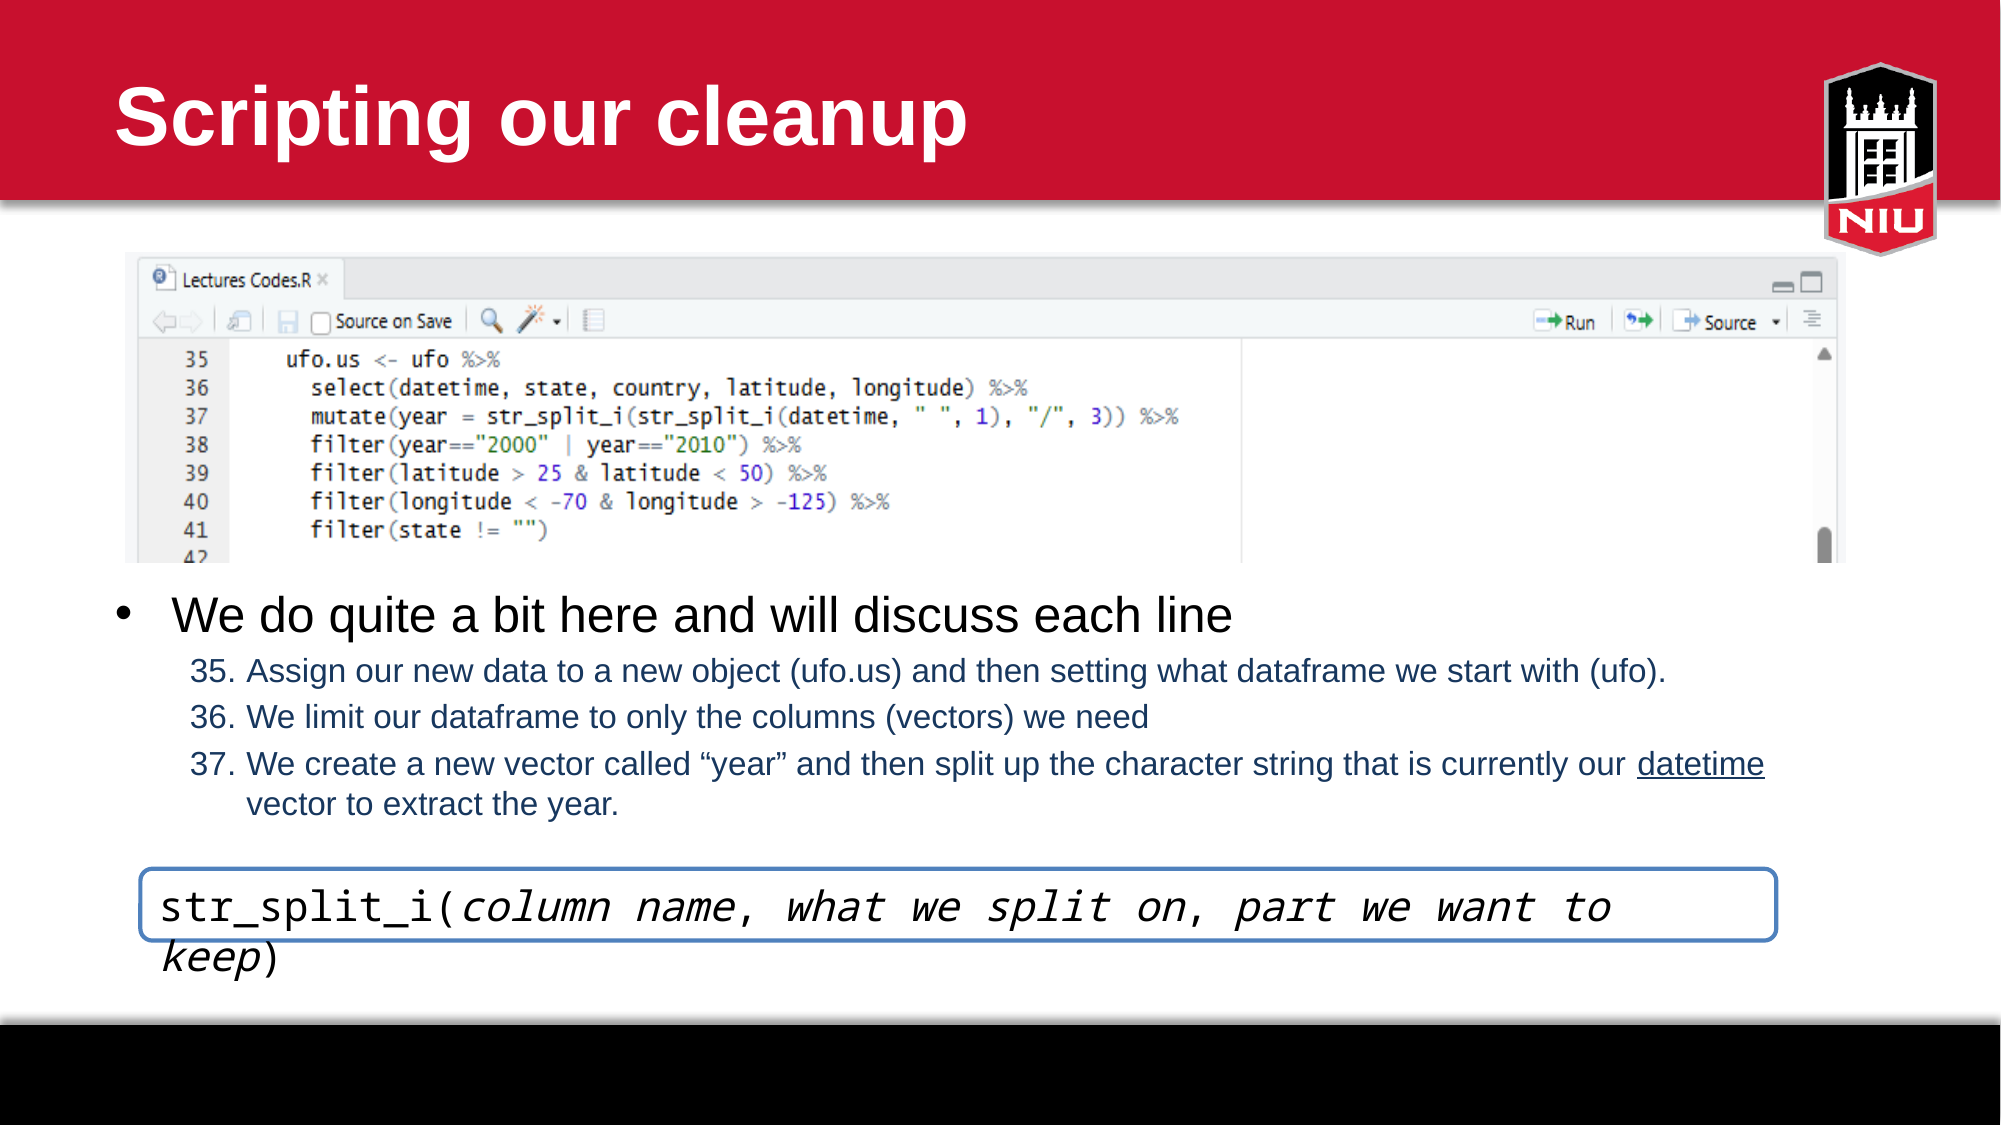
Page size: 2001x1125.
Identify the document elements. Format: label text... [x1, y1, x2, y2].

picture [124, 62, 1937, 563]
title Scripting our cleanup [99, 24, 1750, 200]
text_box str_split_i(column name, what we split on, part we want to keep) [138, 866, 1779, 943]
list We do quite a bit here and will discuss each line Assign our new data to a new object (ufo.us) and then setting what dataframe we start with (ufo). We limit our dataframe to only the columns (vectors) we need We create a new vector called “year” and then split up the character string that is currently our datetime vector to extract the year. [99, 224, 1817, 988]
